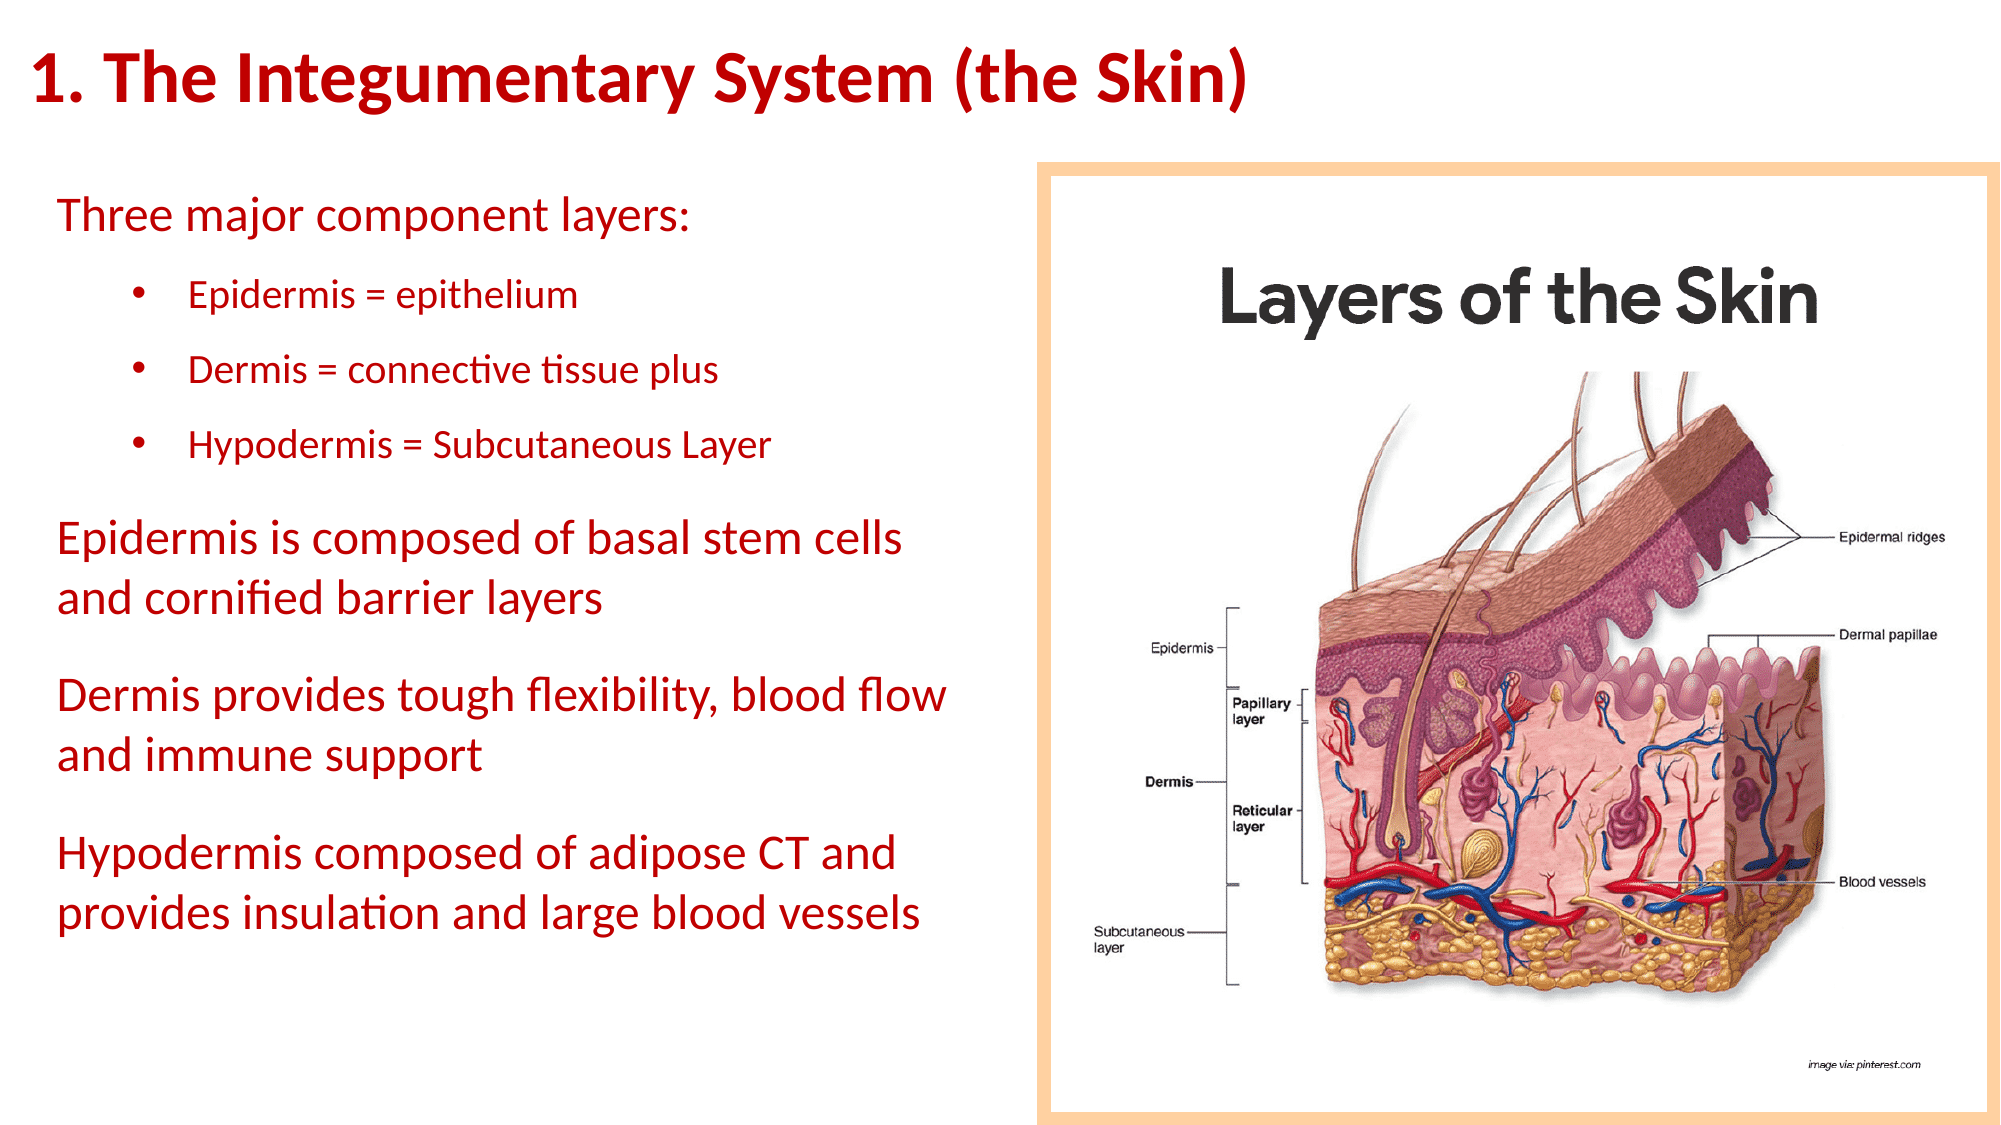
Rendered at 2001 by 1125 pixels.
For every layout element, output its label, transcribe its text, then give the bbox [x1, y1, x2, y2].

text_box 1. The Integumentary System (the Skin) [13, 19, 1279, 126]
picture [1037, 162, 2000, 1125]
text_box Three major component layers: Epidermis = epithelium Dermis = connective tissue plus Hypodermis = Subcutaneous Layer Epidermis is composed of basal stem cells and cornified barrier layers Dermis provides tough flexibility, blood flow and immune support Hypodermis composed of adipose CT and provides insulation and large blood vessels [41, 174, 1002, 955]
